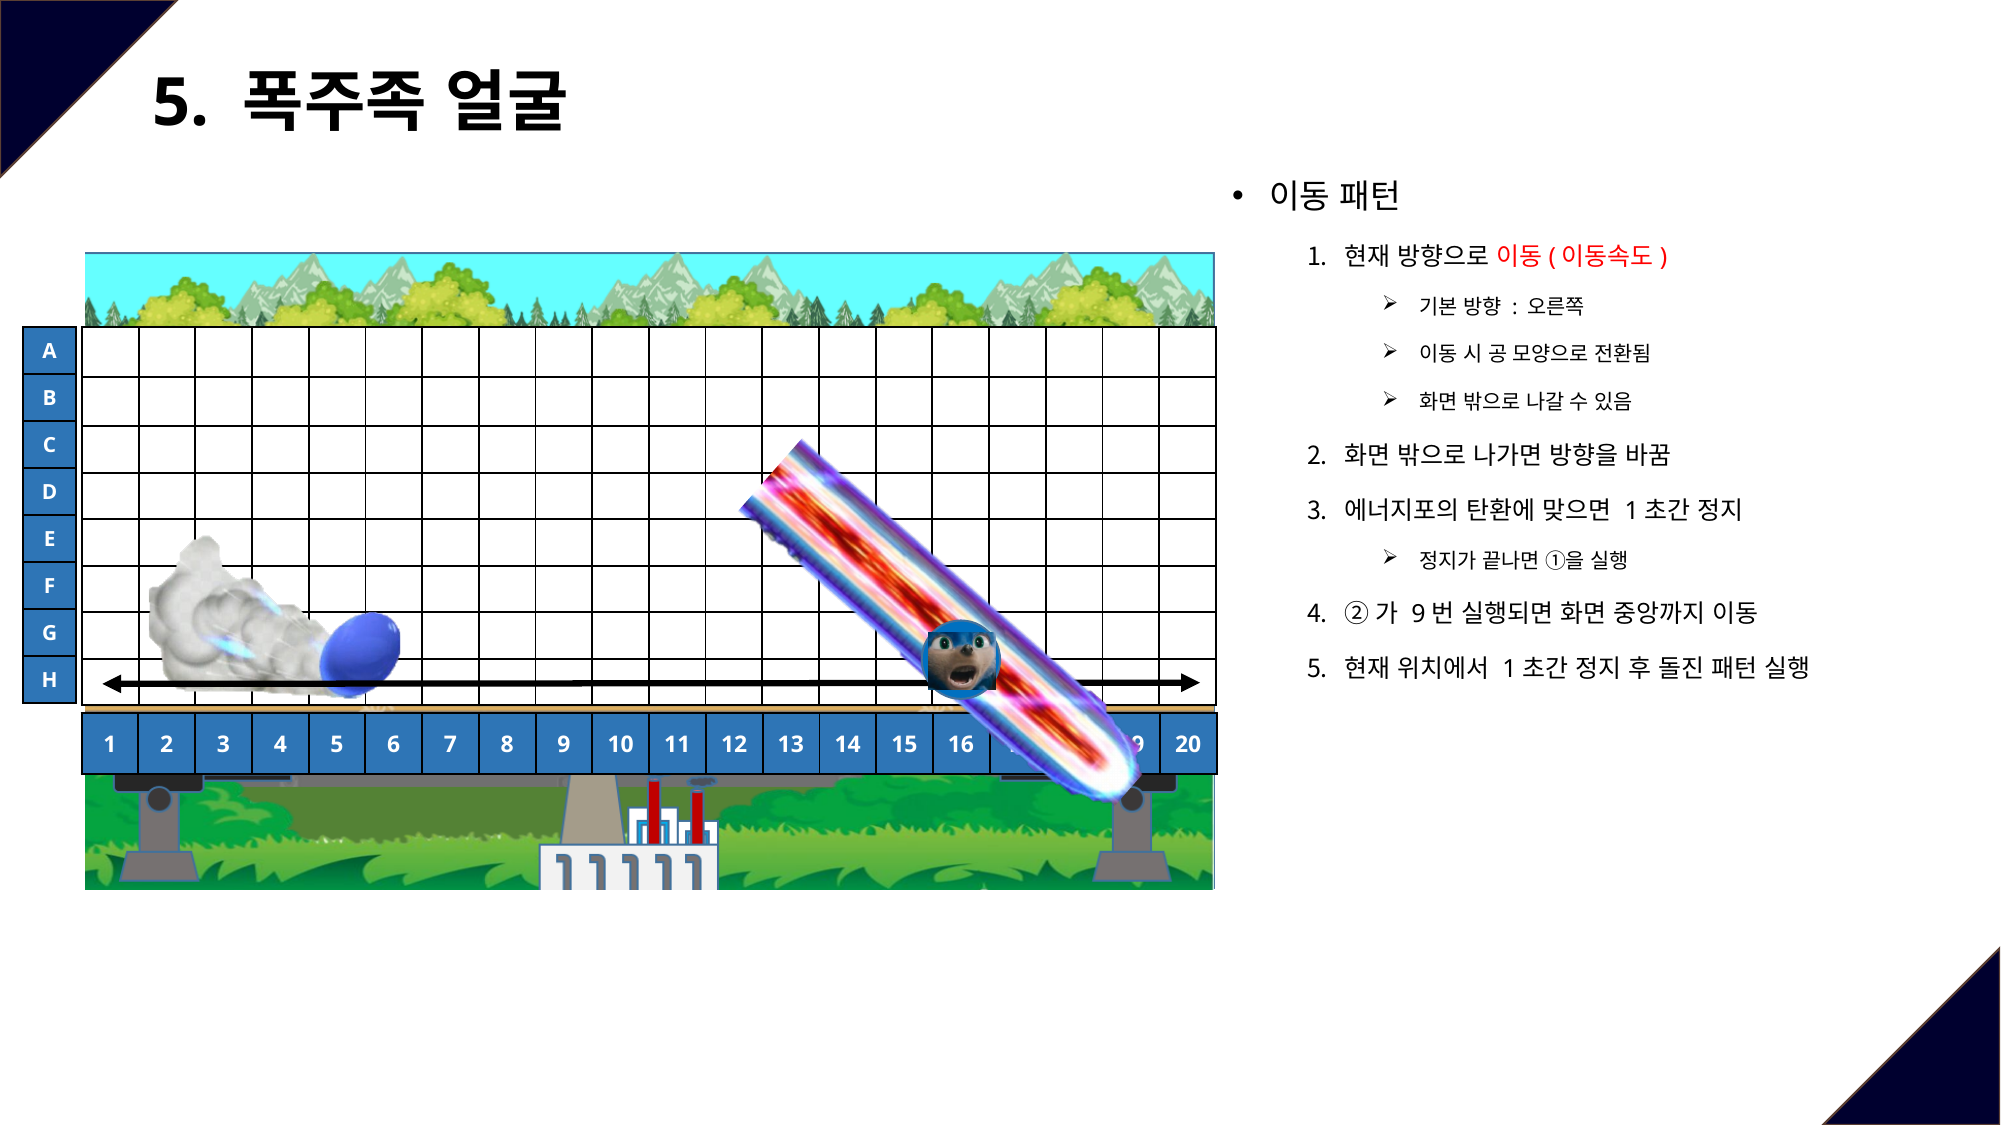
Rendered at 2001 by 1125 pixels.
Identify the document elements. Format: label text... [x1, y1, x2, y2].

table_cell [24, 422, 75, 467]
title 5. 폭주족 얼굴 [137, 59, 1863, 148]
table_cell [24, 469, 75, 514]
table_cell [24, 563, 75, 608]
list 이동 패턴 현재 방향으로 이동(이동속도) 기본 방향 : 오른쪽 이동 시 공 모양으로 전환됨 화면 밖으로 나갈 수 있음 화면 밖으로 나가면 방향을 바꿈 에너지포의 탄환에 맞으면 1초간 정지 정지가 끝나면 ①을 실행 ②가 9번 실행되면 화면 중앙까지 이동 현재 위치에서 1초간 정지 후 돌진 패턴 실행 [1217, 147, 1863, 1014]
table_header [24, 328, 75, 373]
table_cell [24, 375, 75, 420]
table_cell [24, 516, 75, 561]
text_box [921, 620, 1001, 699]
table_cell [24, 610, 75, 655]
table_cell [24, 657, 75, 702]
picture [85, 251, 1216, 890]
